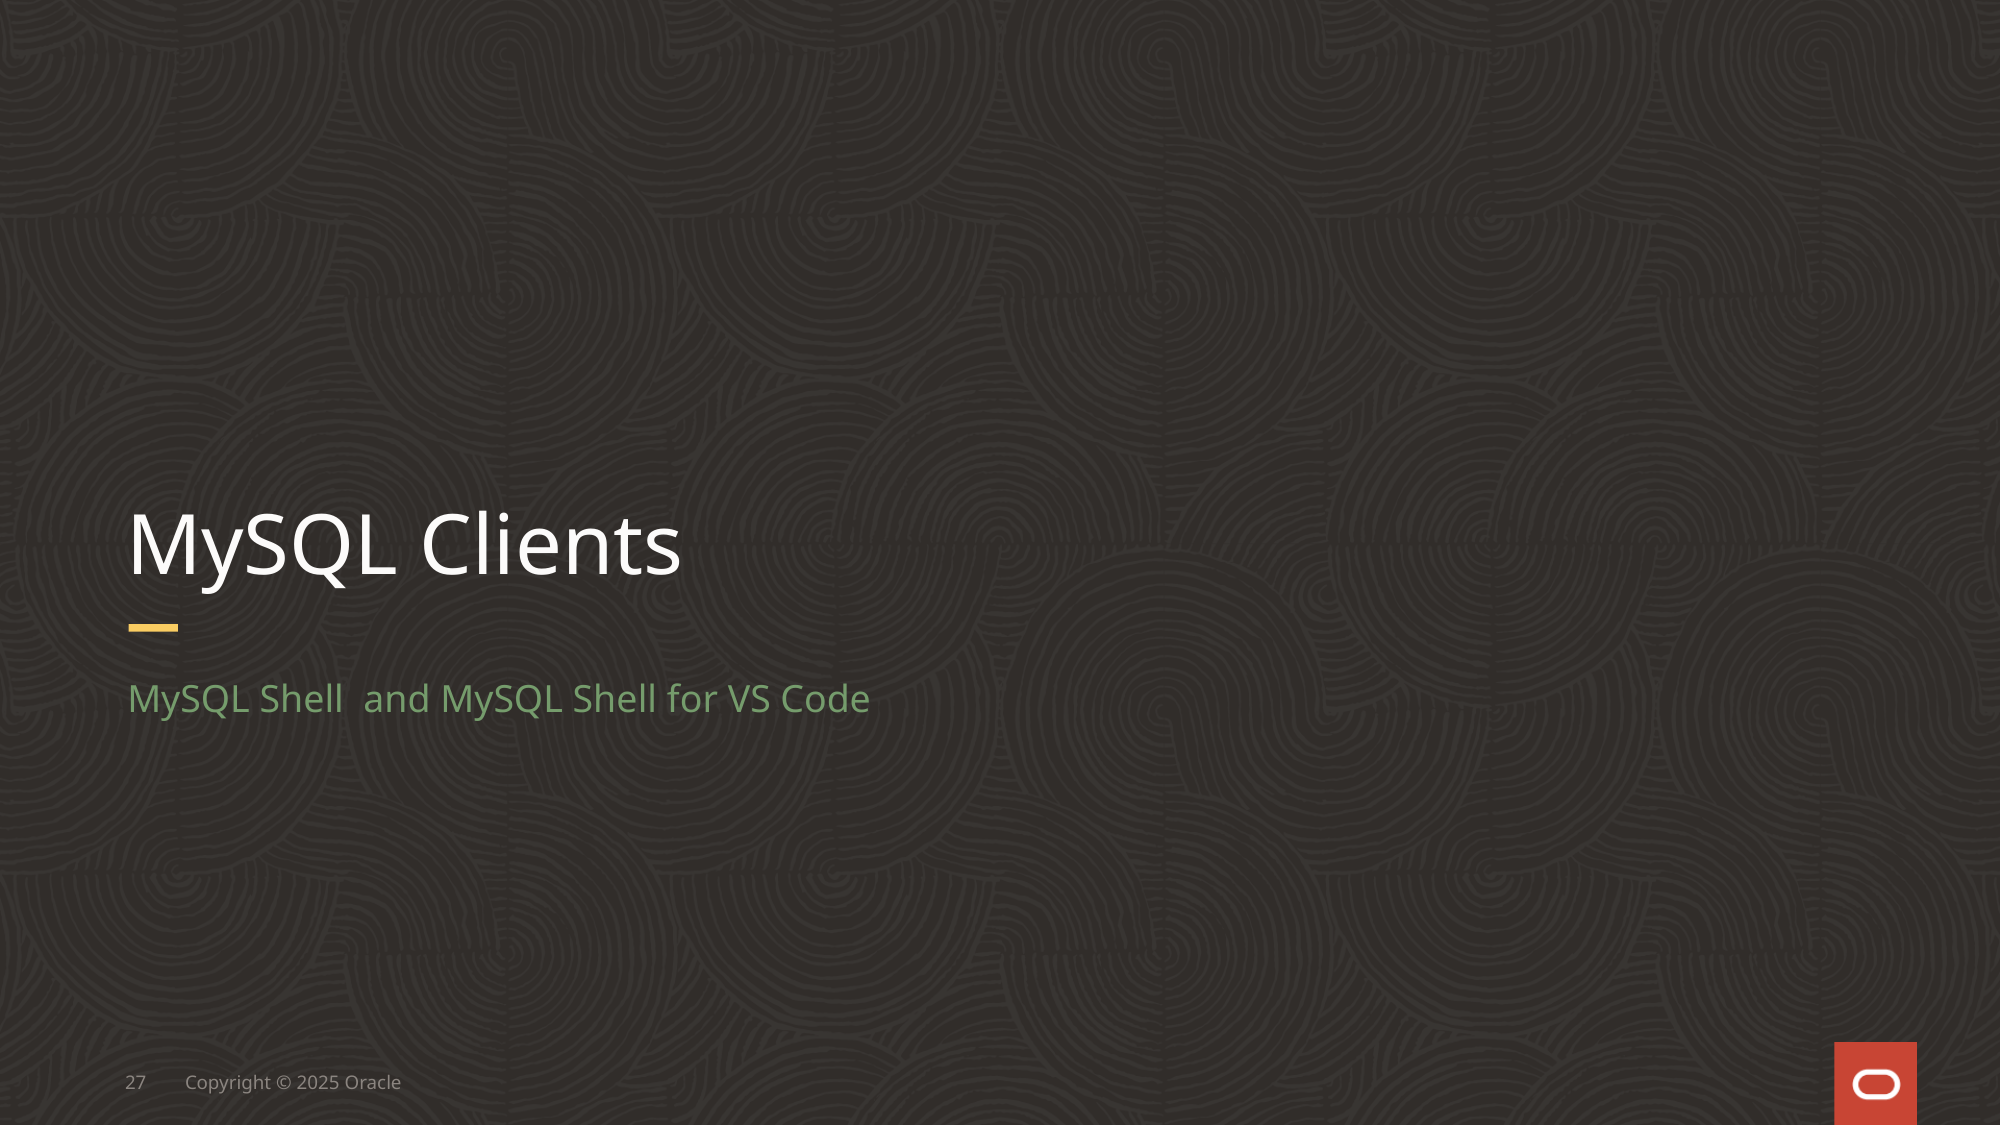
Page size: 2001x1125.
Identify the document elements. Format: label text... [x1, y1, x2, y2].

picture [0, 0, 2000, 1125]
slide_number 27 [125, 1053, 185, 1114]
list MySQL Shell and MySQL Shell for VS Code [127, 678, 1794, 791]
footer Copyright © 2025 Oracle [185, 1053, 1128, 1114]
title MySQL Clients [126, 383, 1793, 594]
